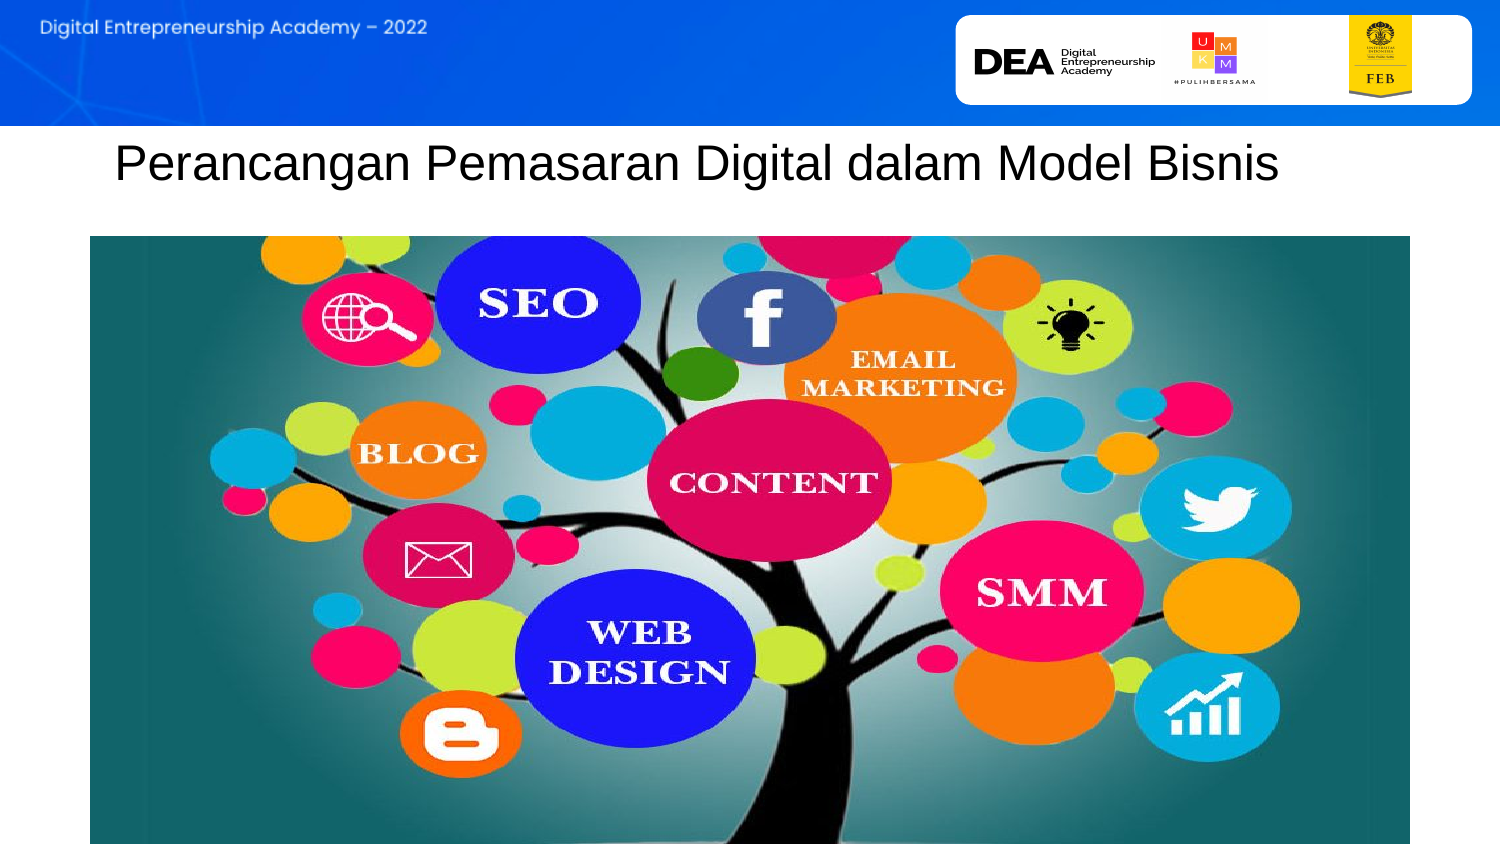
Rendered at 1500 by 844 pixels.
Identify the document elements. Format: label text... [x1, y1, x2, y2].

title Perancangan Pemasaran Digital dalam Model Bisnis [103, 121, 1397, 208]
picture [0, 0, 1500, 126]
picture [90, 236, 1410, 844]
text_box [937, 7, 1473, 112]
